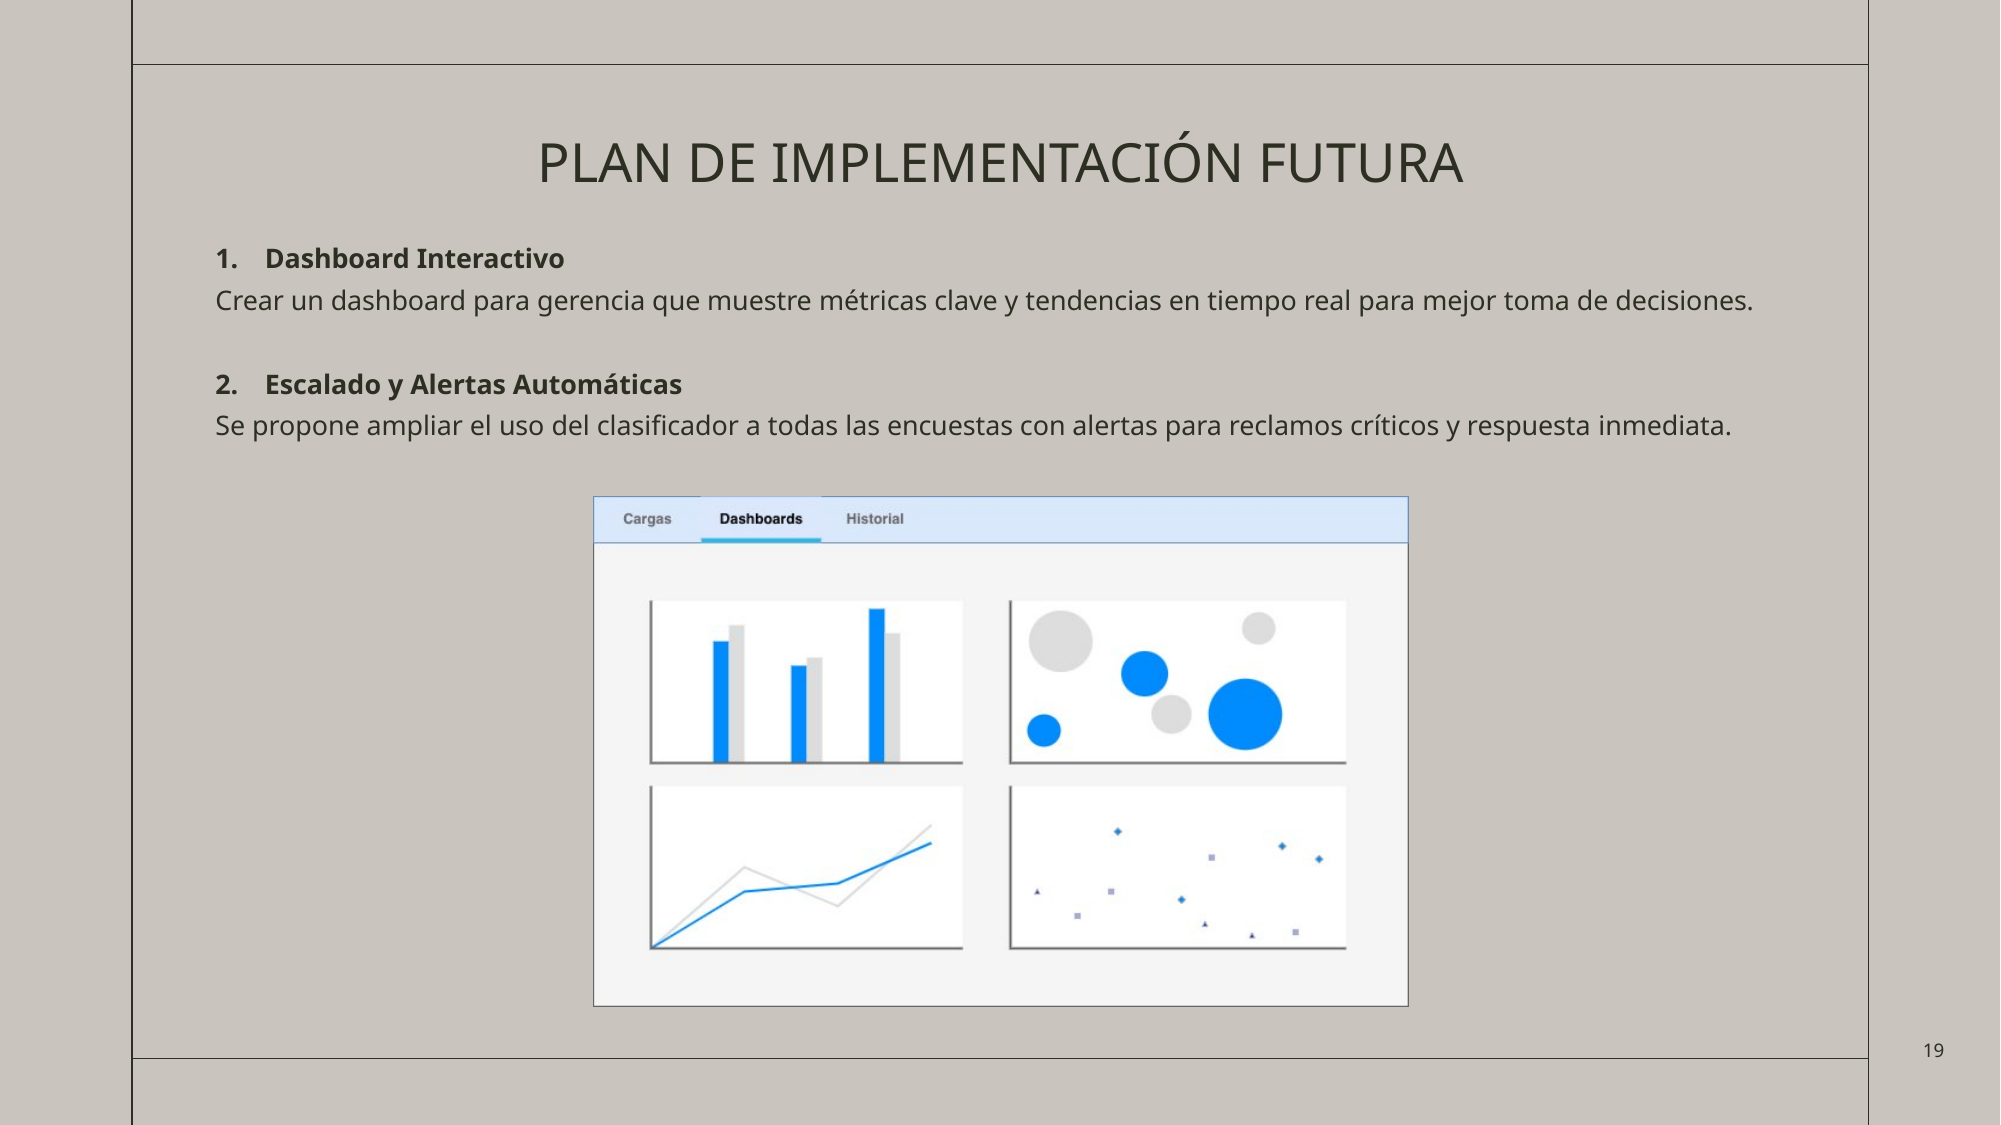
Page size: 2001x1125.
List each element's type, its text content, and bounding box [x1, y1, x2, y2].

list 1. Dashboard Interactivo Crear un dashboard para gerencia que muestre métricas clave y tendencias en tiempo real para mejor toma de decisiones. 2. Escalado y Alertas Automáticas Se propone ampliar el uso del clasificador a todas las encuestas con alertas para reclamos críticos y respuesta inmediata. [200, 234, 1803, 497]
picture [593, 496, 1409, 1007]
slide_number 19 [1898, 1021, 1969, 1082]
title Plan de implementación futura [201, 128, 1801, 203]
